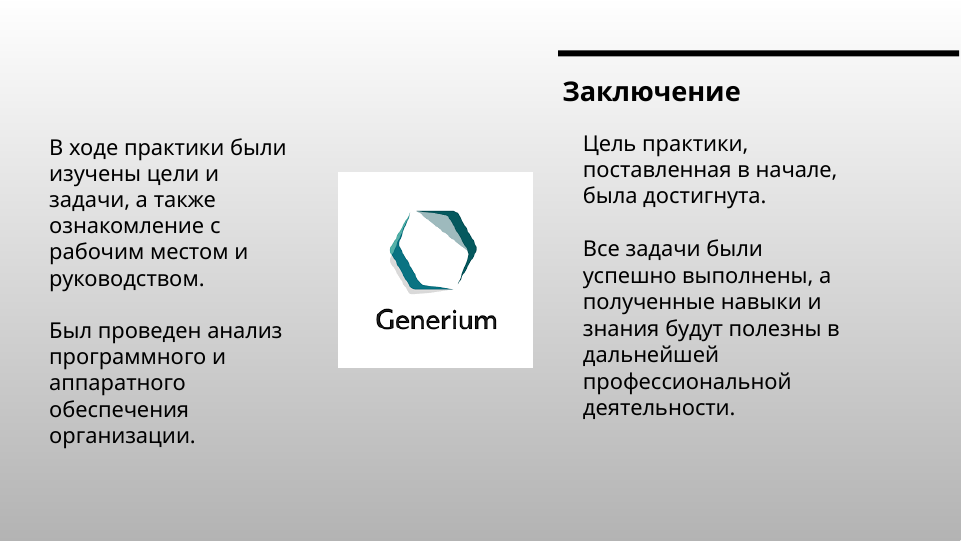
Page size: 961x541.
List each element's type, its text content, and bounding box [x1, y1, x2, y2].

title Заключение [560, 71, 800, 165]
text_box [558, 50, 960, 57]
text_box В ходе практики были изучены цели и задачи, а также ознакомление с рабочим местом и руководством. Был проведен анализ программного и аппаратного обеспечения организации. [34, 118, 314, 451]
text_box Цель практики, поставленная в начале, была достигнута. Все задачи были успешно выполнены, а полученные навыки и знания будут полезны в дальнейшей профессиональной деятельности. [580, 127, 847, 420]
picture [337, 172, 534, 368]
